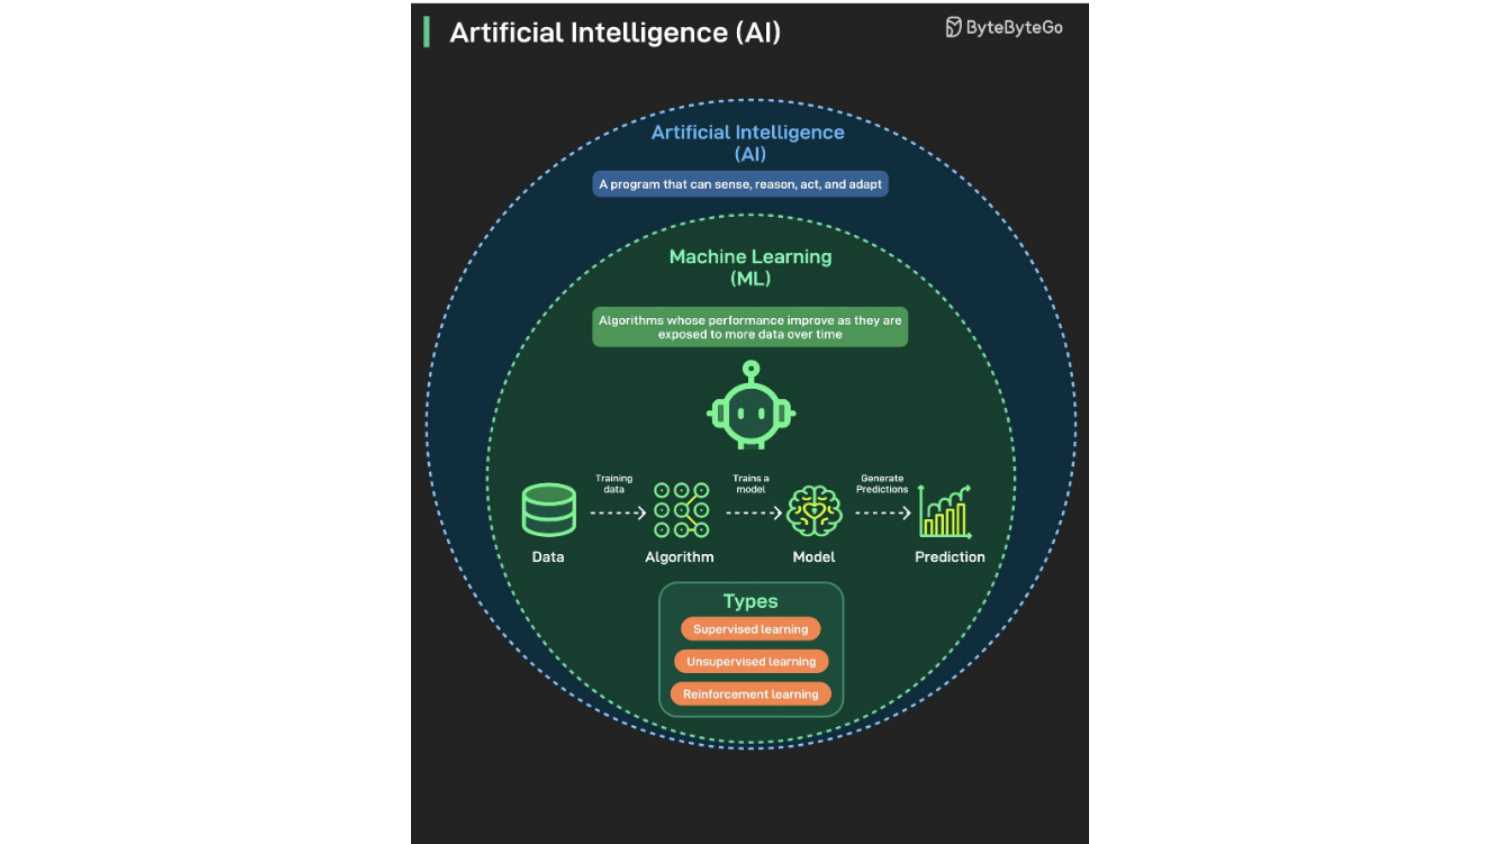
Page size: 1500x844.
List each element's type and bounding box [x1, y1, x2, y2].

picture [411, 0, 1089, 844]
